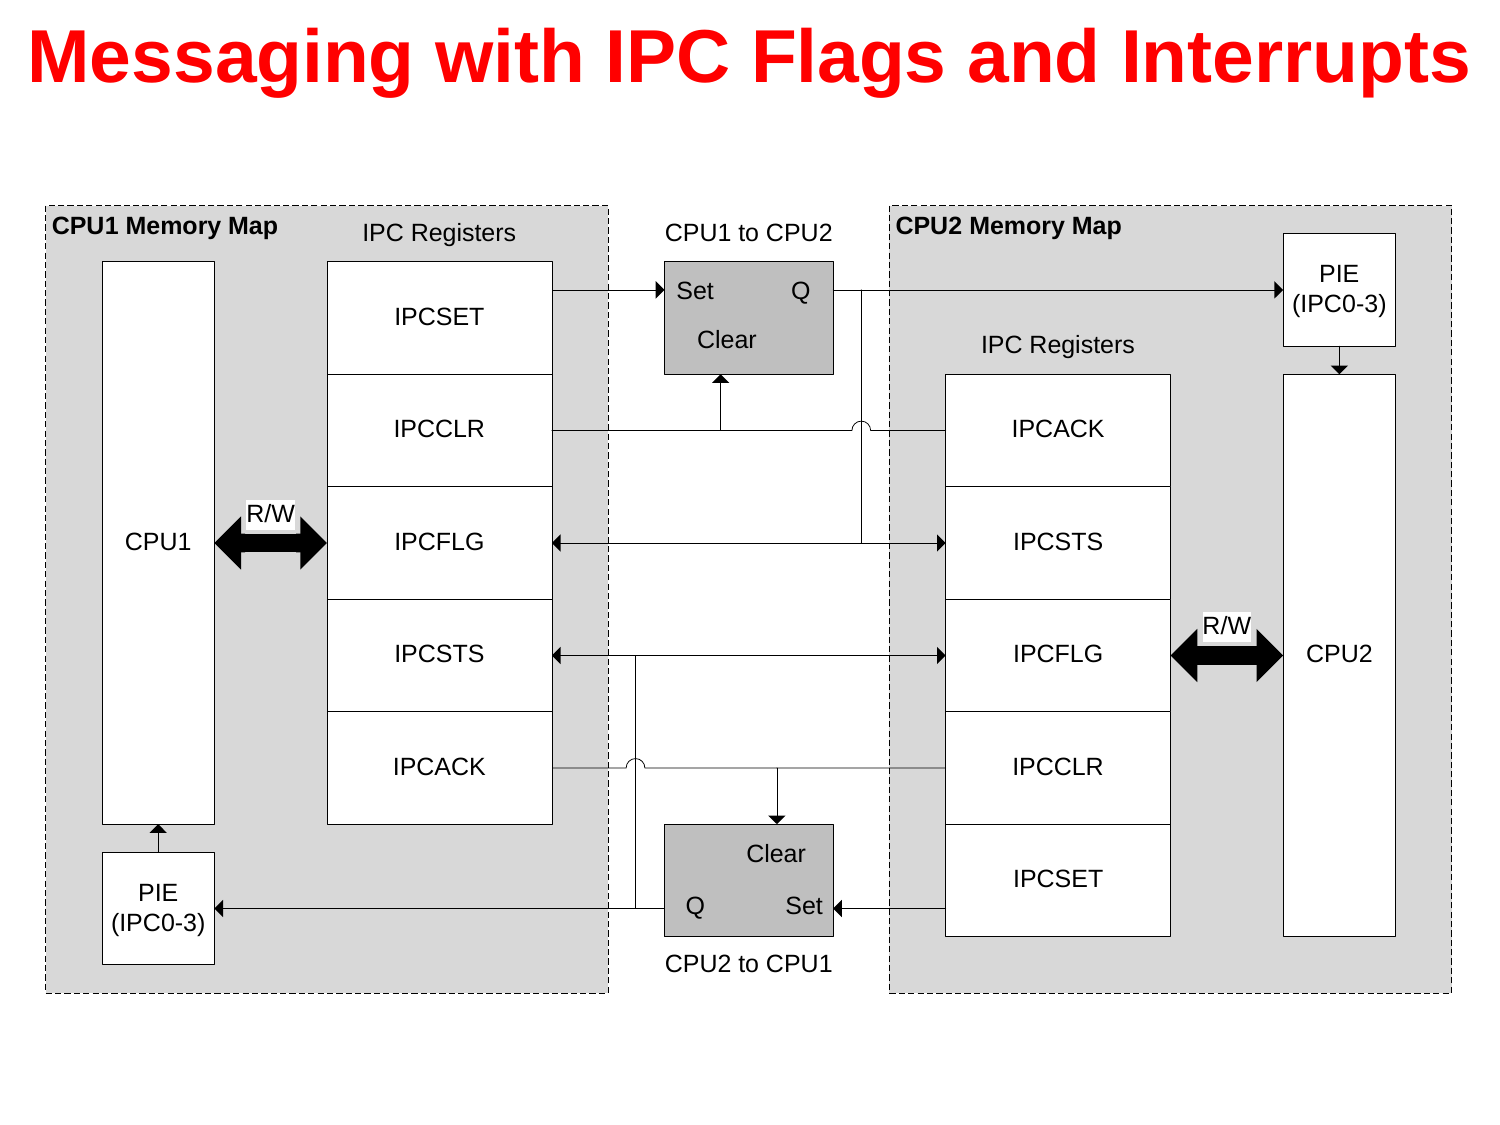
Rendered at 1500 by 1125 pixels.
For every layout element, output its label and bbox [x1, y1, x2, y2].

text_box [41, 199, 1457, 1000]
title [0, 0, 1500, 122]
